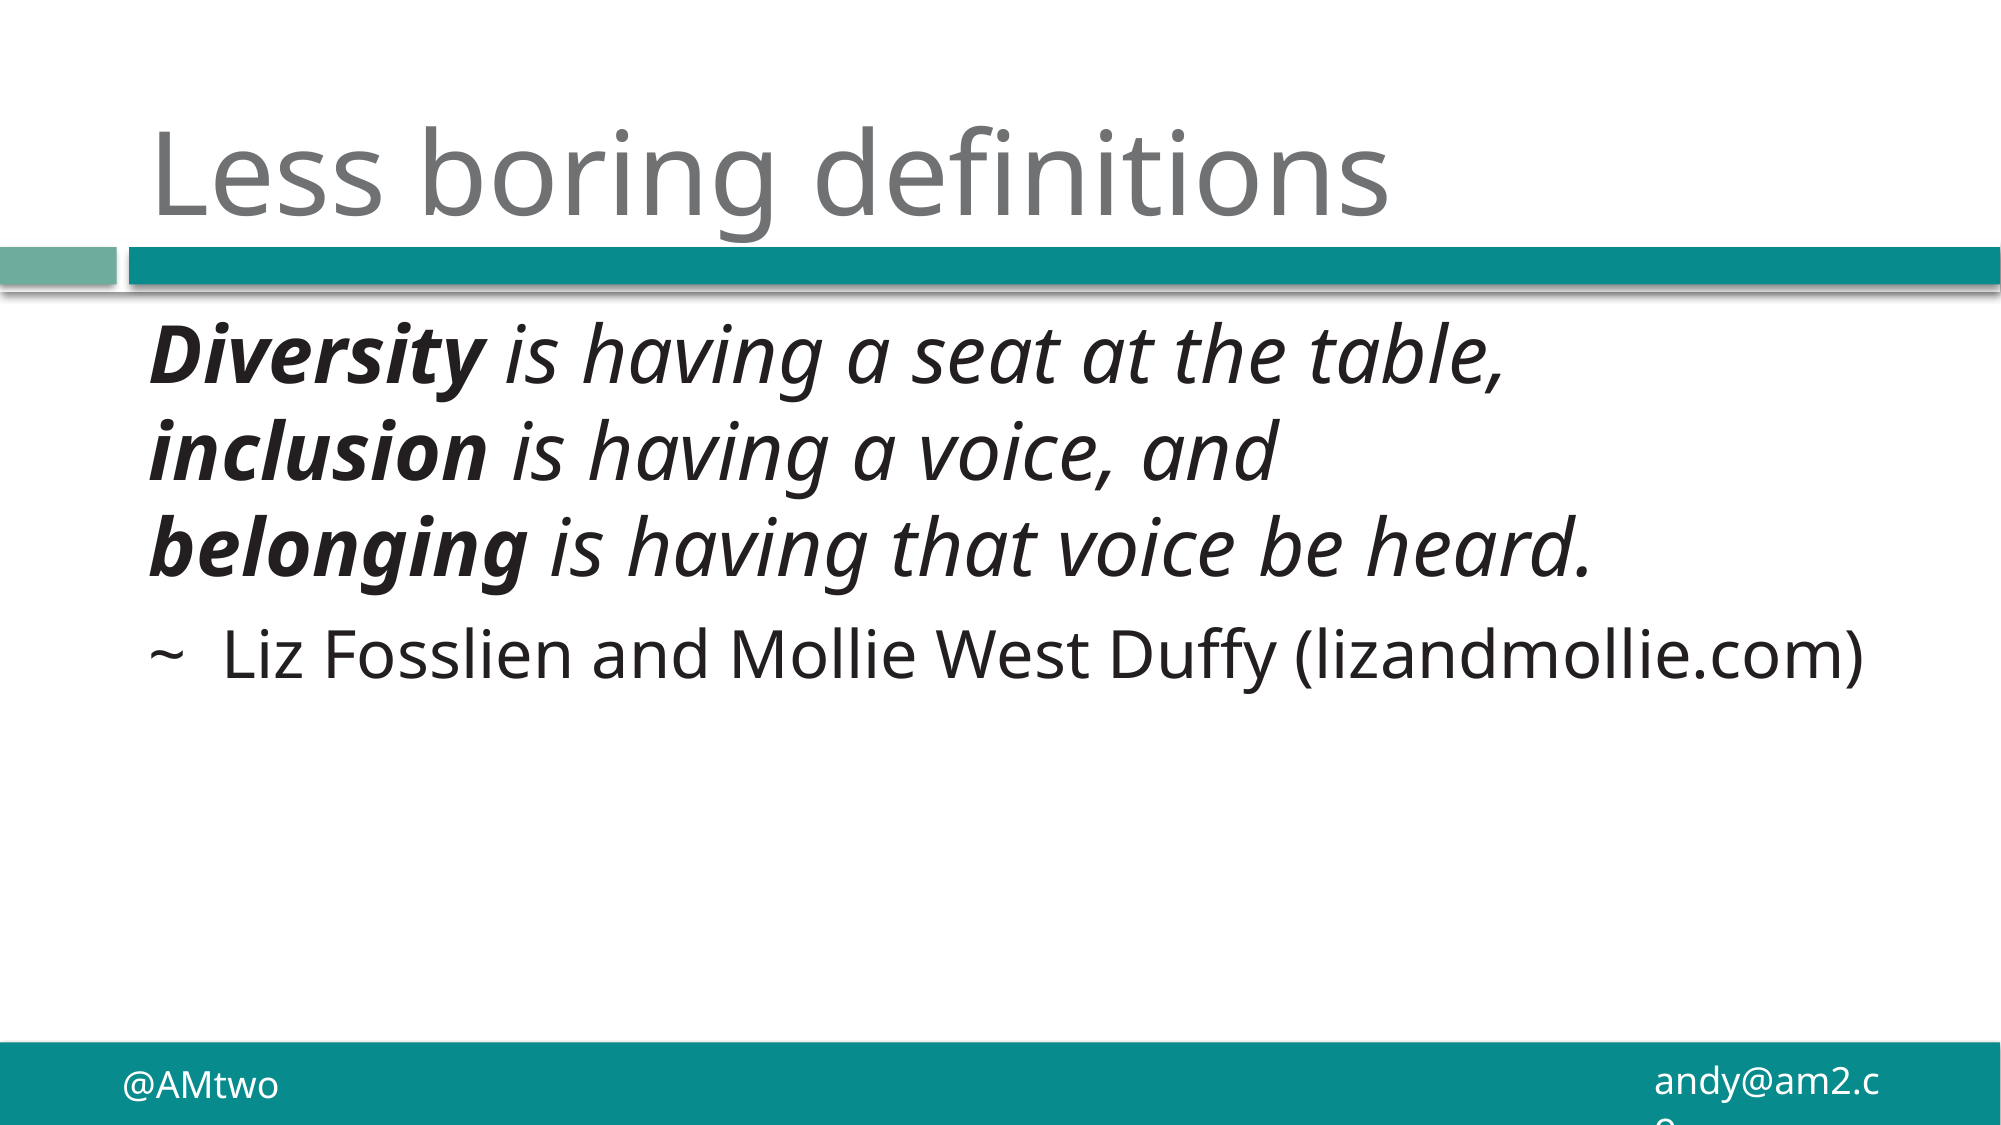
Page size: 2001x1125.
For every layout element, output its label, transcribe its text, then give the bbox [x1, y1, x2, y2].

title Less boring definitions [133, 25, 1917, 246]
list Diversity is having a seat at the table, inclusion is having a voice, and belonging is having that voice be heard. ~ Liz Fosslien and Mollie West Duffy (lizandmollie.com) [133, 295, 1918, 1028]
